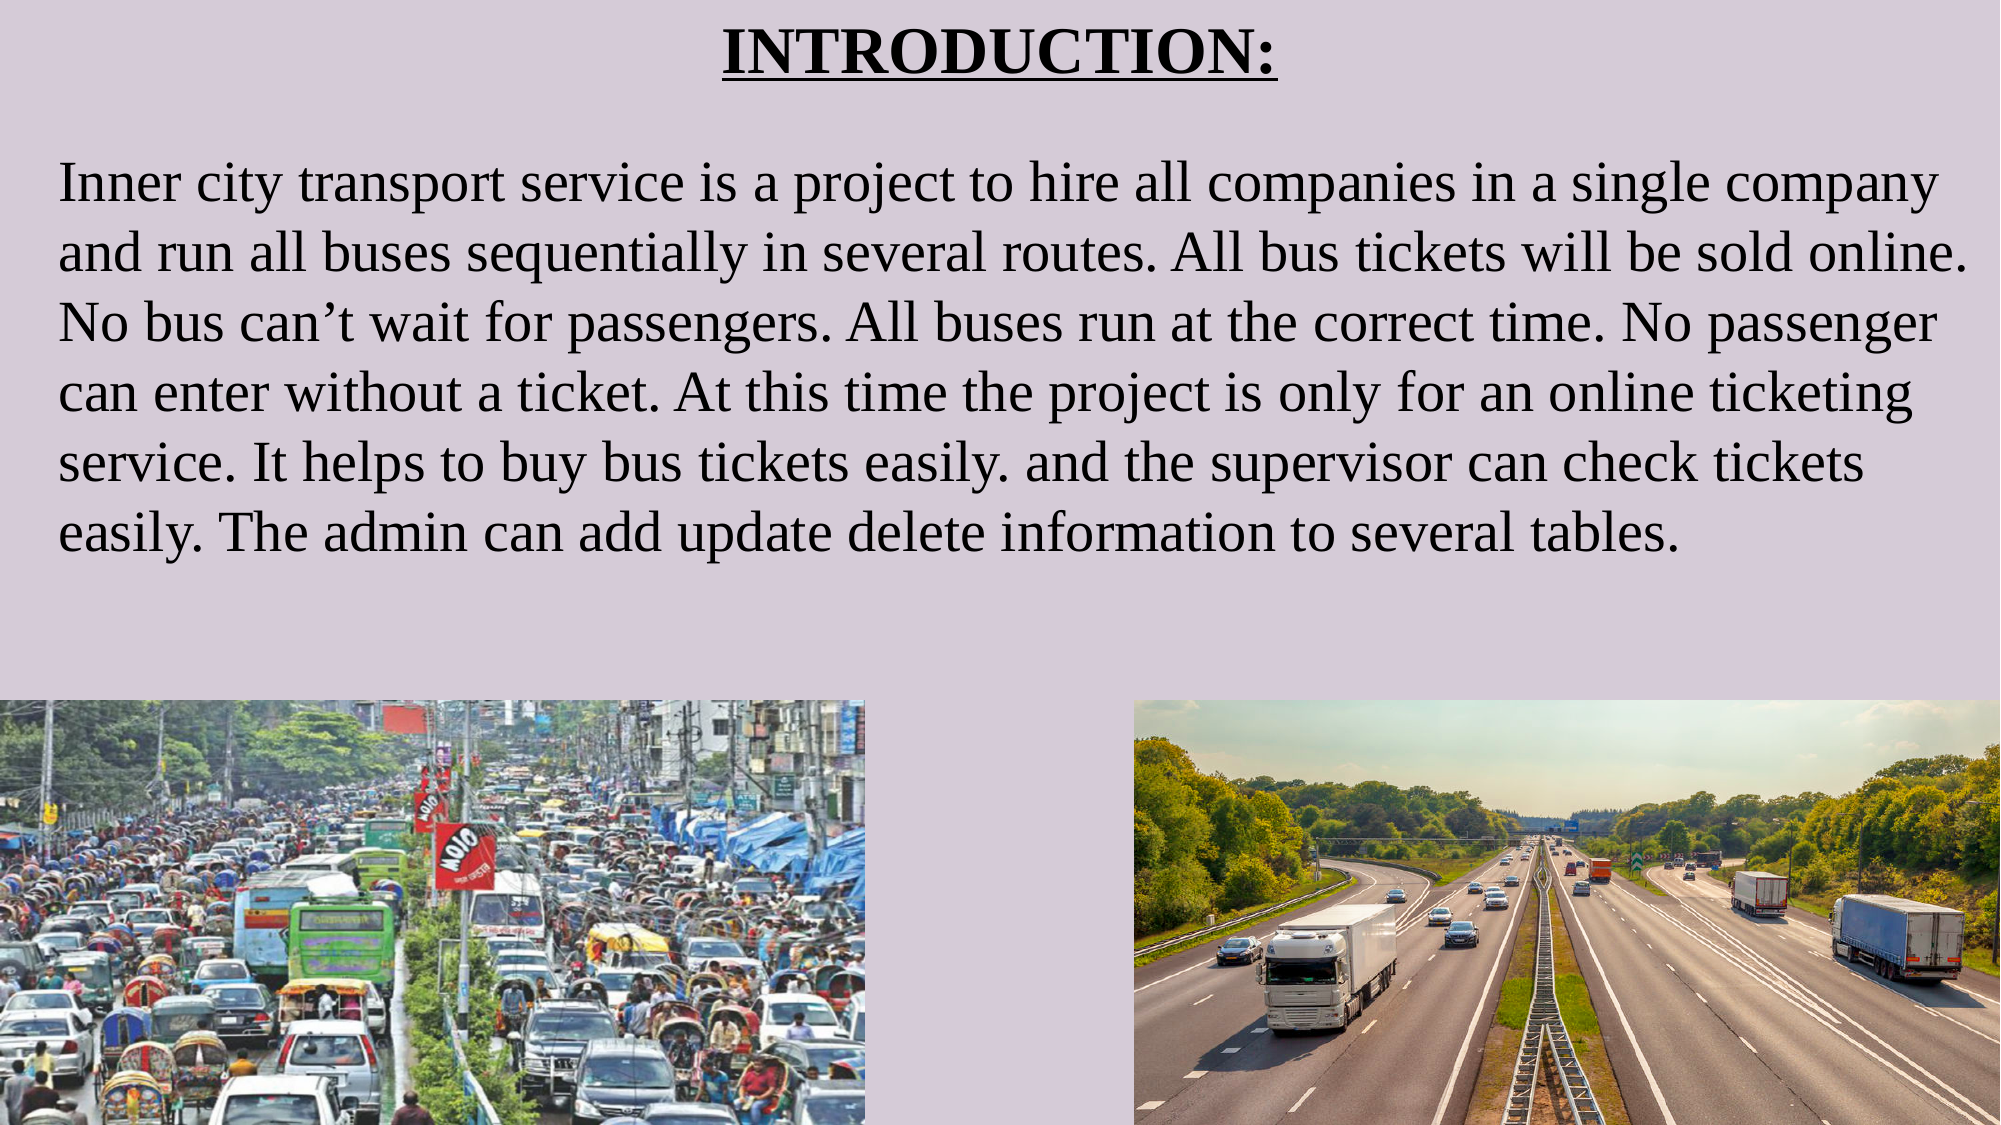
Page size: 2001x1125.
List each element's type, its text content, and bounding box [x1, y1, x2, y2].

text_box Inner city transport service is a project to hire all companies in a single company and run all buses sequentially in several routes. All bus tickets will be sold online. No bus can’t wait for passengers. All buses run at the correct time. No passenger can enter without a ticket. At this time the project is only for an online ticketing service. It helps to buy bus tickets easily. and the supervisor can check tickets easily. The admin can add update delete information to several tables. [43, 135, 2000, 615]
picture [0, 699, 866, 1125]
picture [1134, 699, 2000, 1125]
text_box INTRODUCTION: [0, 0, 2000, 95]
